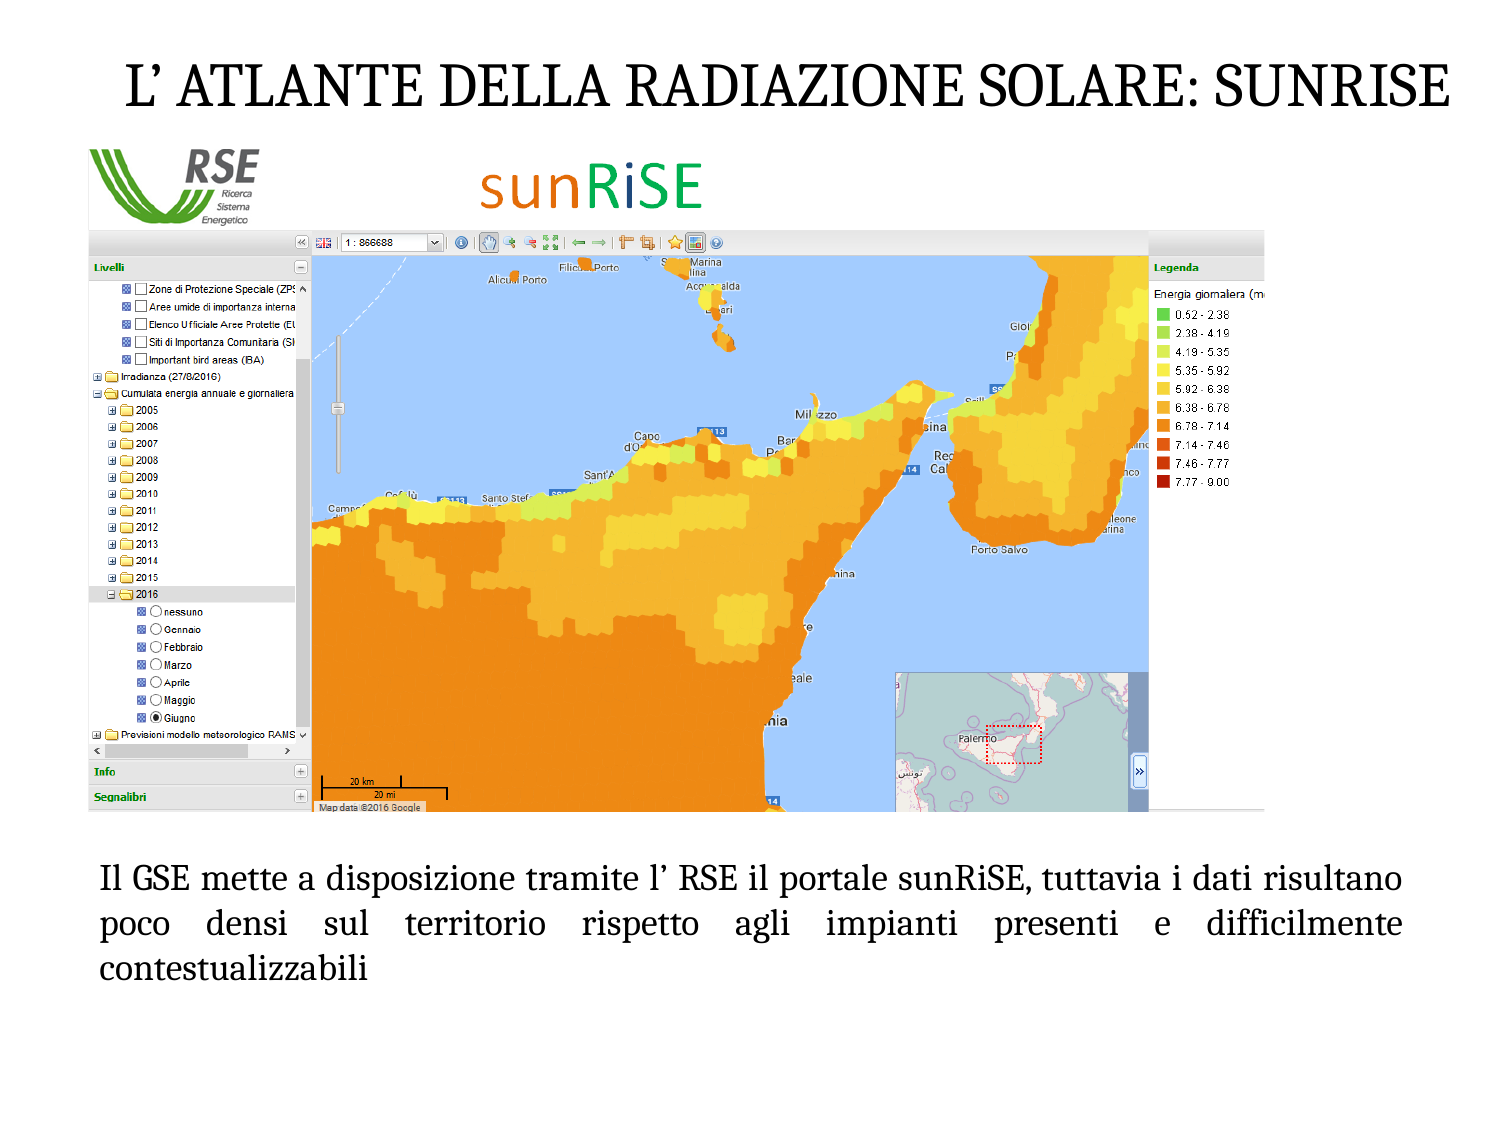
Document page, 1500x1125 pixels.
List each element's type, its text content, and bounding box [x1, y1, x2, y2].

picture [88, 148, 1265, 812]
text_box Il GSE mette a disposizione tramite l’ RSE il portale sunRiSE, tuttavia i dati risultano poco densi sul territorio rispetto agli impianti presenti e difficilmente contestualizzabili [84, 845, 1420, 996]
text_box L’ ATLANTE DELLA RADIAZIONE SOLARE: SUNRISE [53, 36, 1500, 127]
